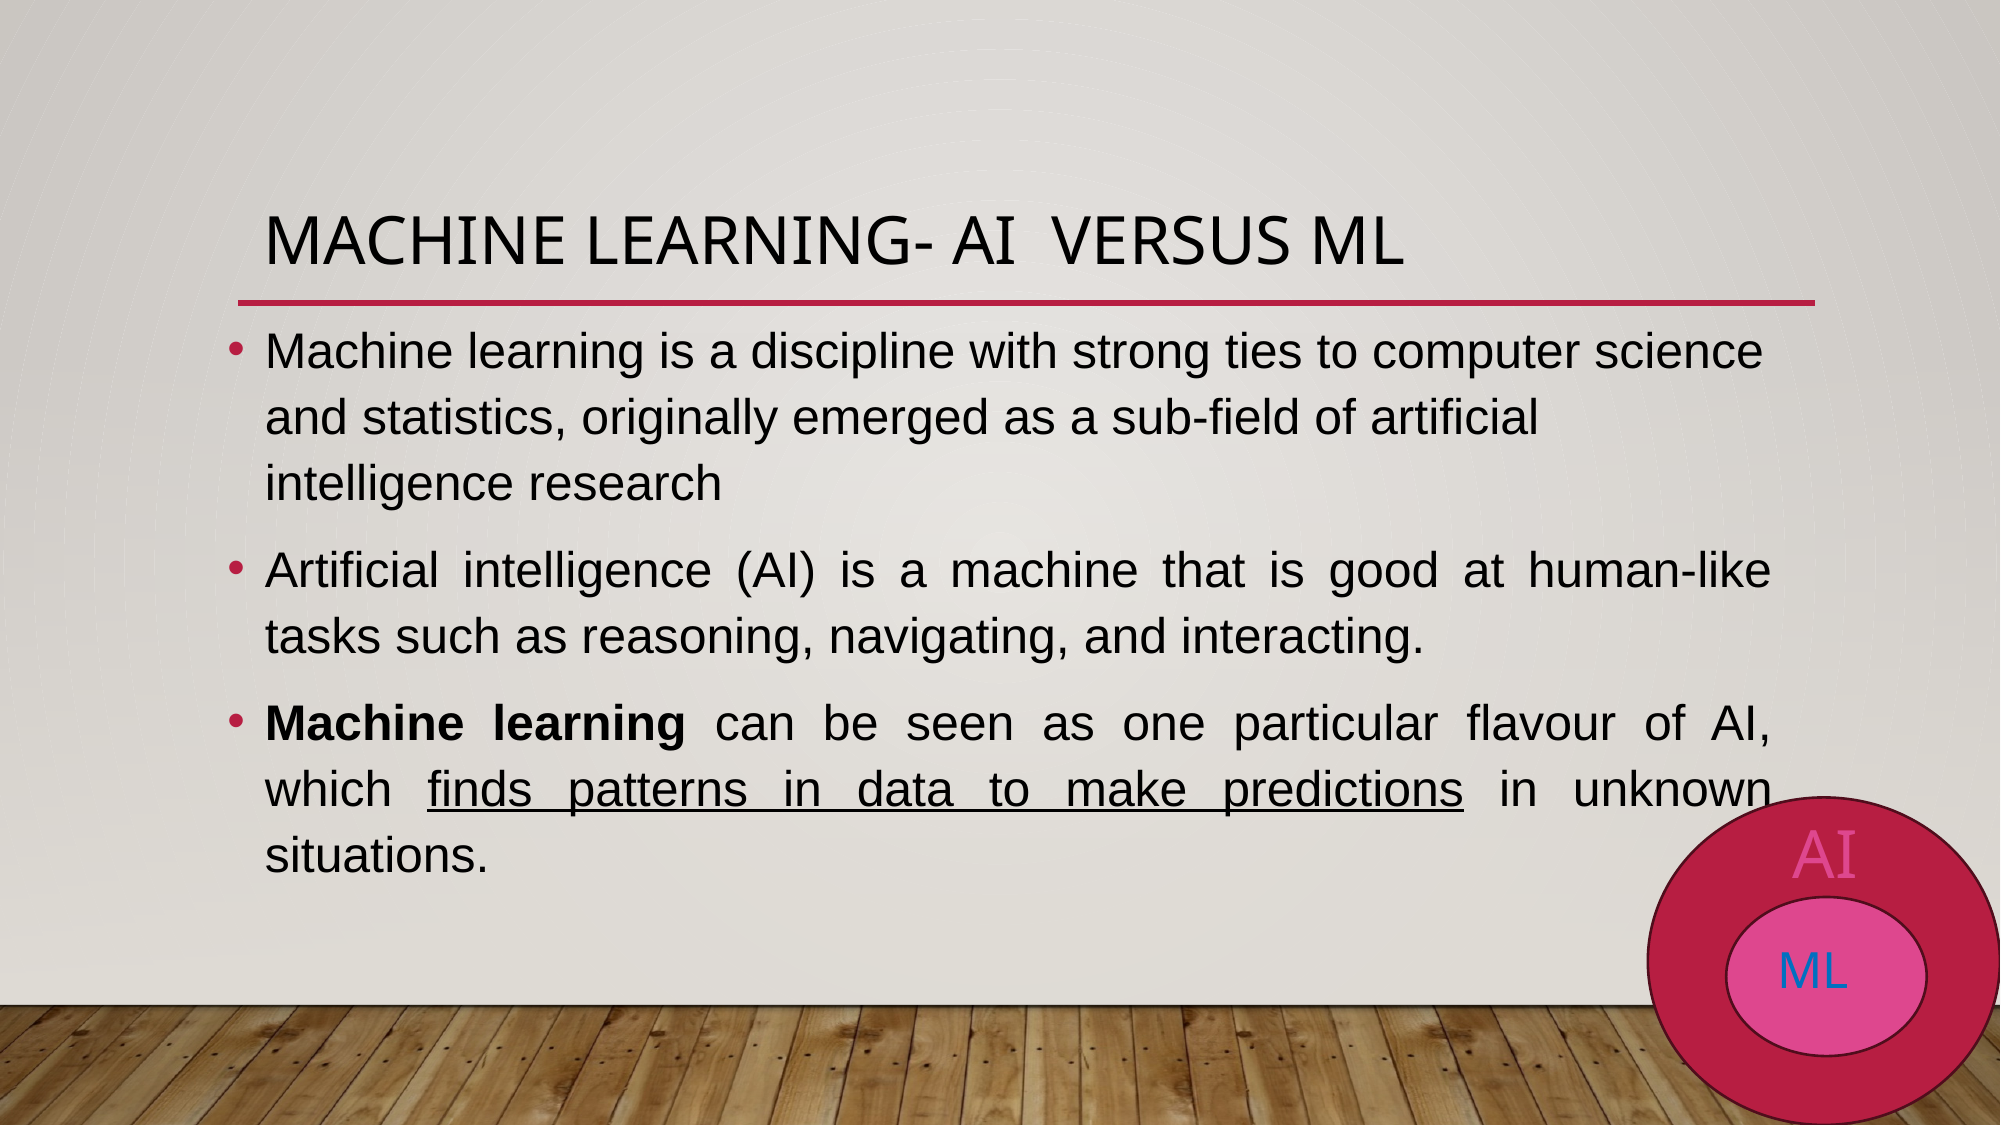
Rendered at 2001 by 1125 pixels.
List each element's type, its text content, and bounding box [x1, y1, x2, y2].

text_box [1647, 797, 2000, 1125]
title Machine Learning- AI versus ML [248, 199, 1824, 372]
picture [0, 1005, 1647, 1125]
list Machine learning is a discipline with strong ties to computer science and statistics, originally emerged as a sub-field of artificial intelligence research Artificial intelligence (AI) is a machine that is good at human-like tasks such as reasoning, navigating, and interacting. Machine learning can be seen as one particular flavour of AI, which finds patterns in data to make predictions in unknown situations. [212, 305, 1788, 920]
